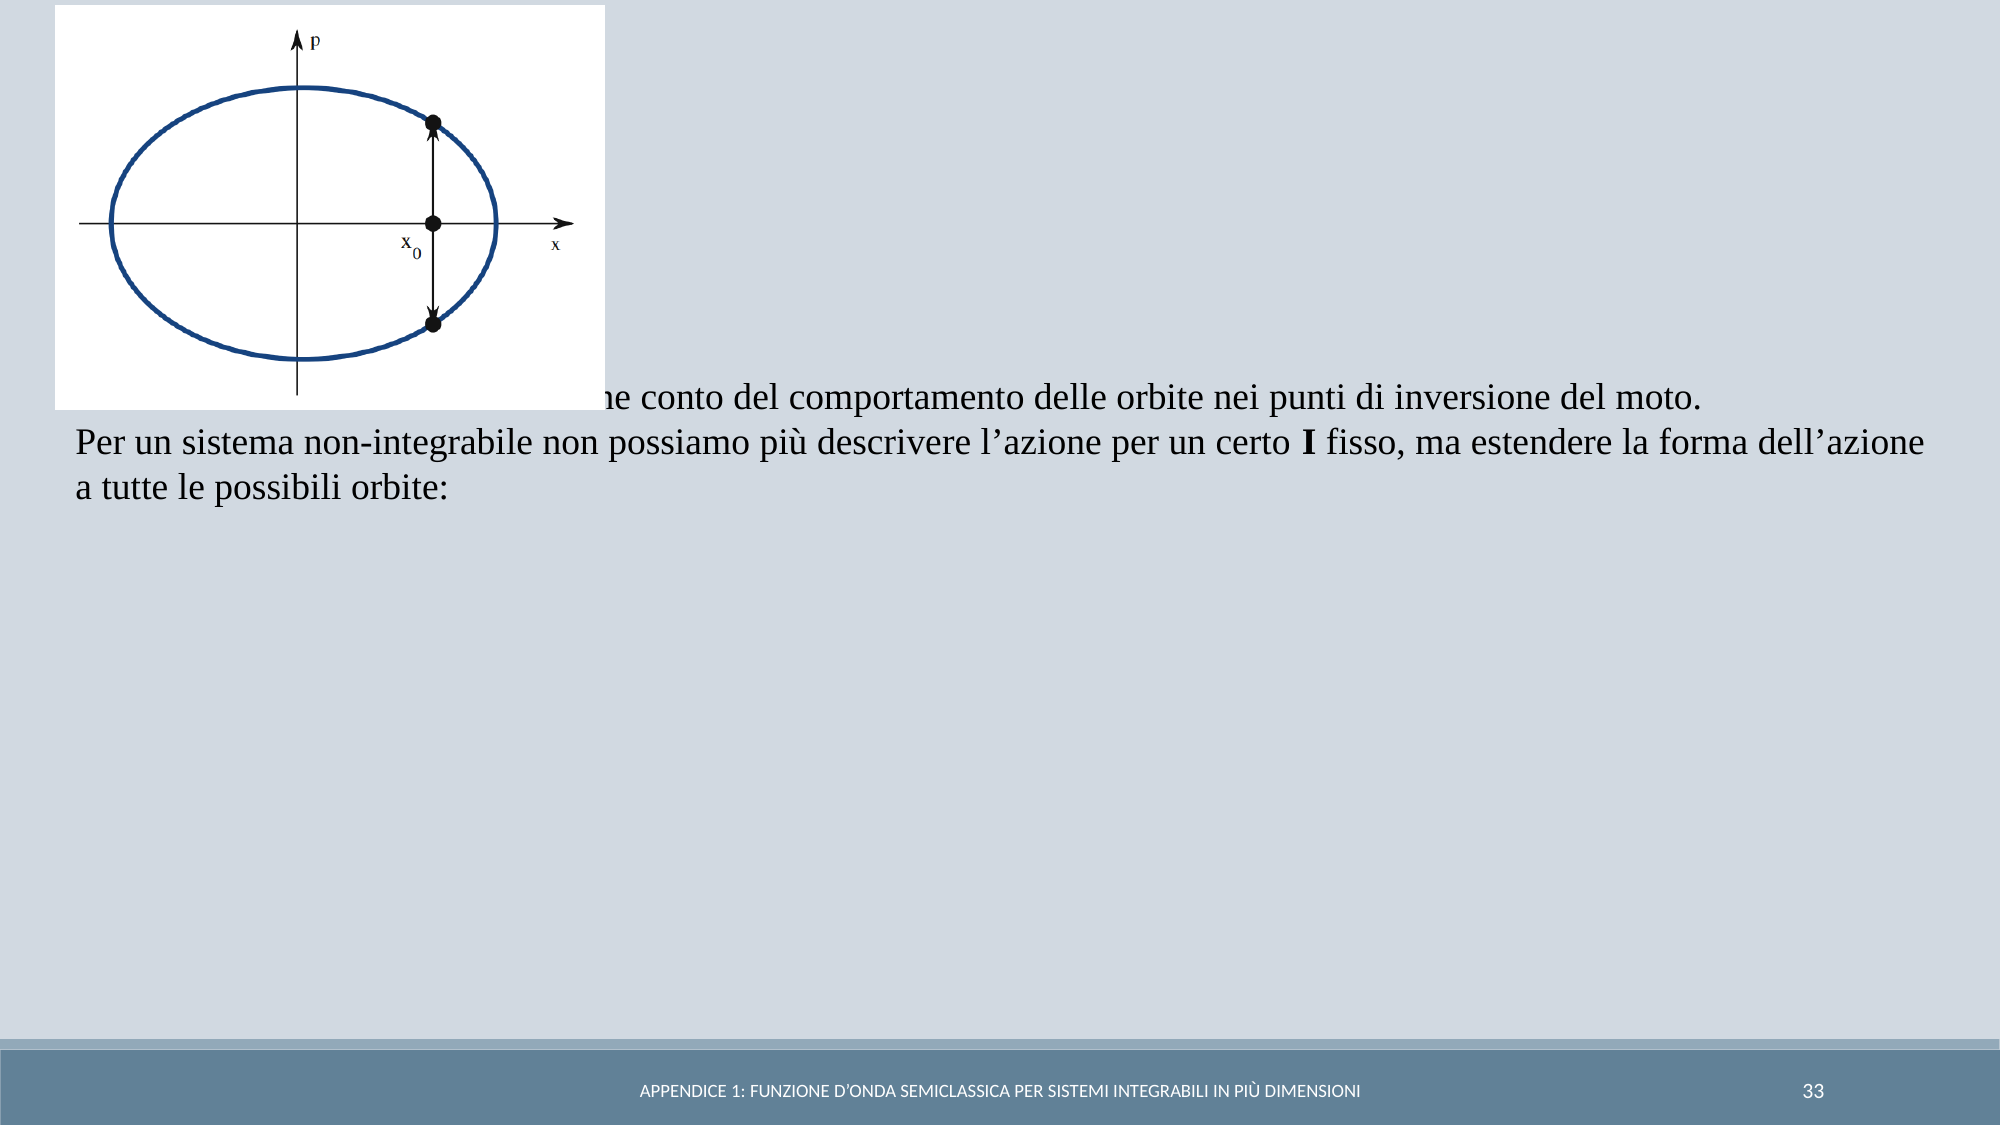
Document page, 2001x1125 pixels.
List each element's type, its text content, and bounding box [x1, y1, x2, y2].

footer Appendice 1: funzione d’onda semiclassica per sistemi integrabili in più dimensioni [604, 1059, 1396, 1120]
picture [55, 4, 606, 410]
slide_number 33 [1624, 1059, 1840, 1120]
